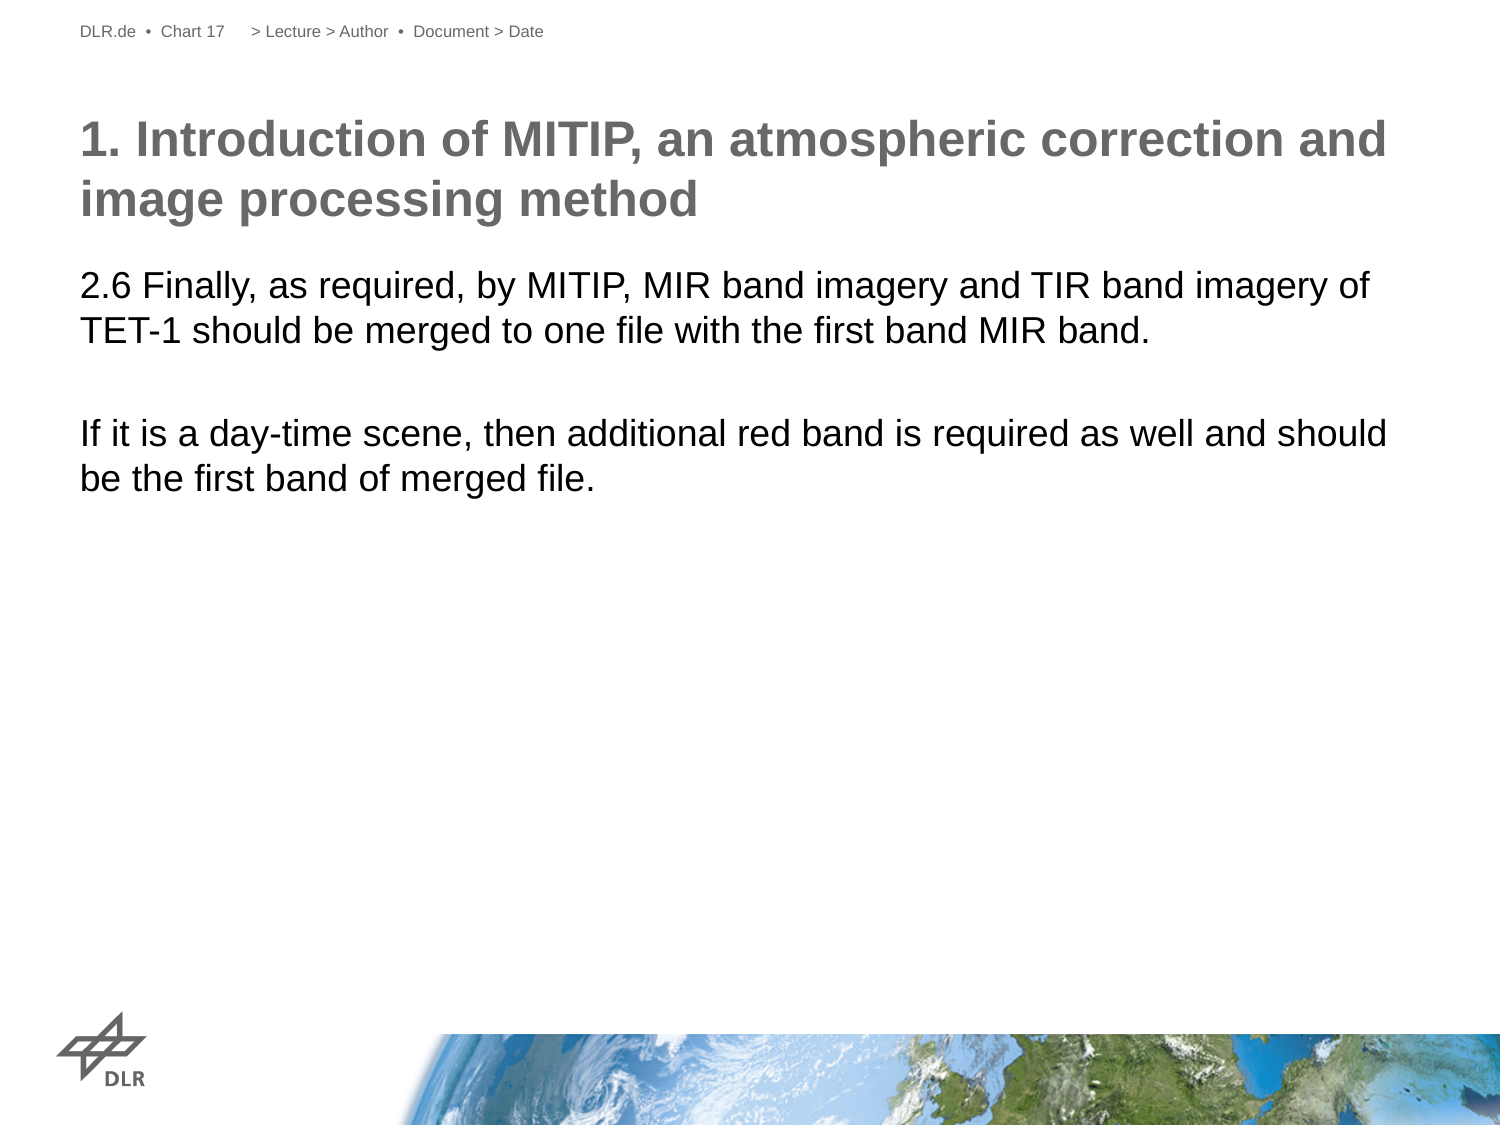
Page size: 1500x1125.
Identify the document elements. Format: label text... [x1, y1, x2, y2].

picture [0, 1007, 1500, 1125]
list 2.6 Finally, as required, by MITIP, MIR band imagery and TIR band imagery of TET-1 should be merged to one file with the first band MIR band. If it is a day-time scene, then additional red band is required as well and should be the first band of merged file. [79, 261, 1421, 973]
title 1. Introduction of MITIP, an atmospheric correction and image processing method [79, 106, 1421, 228]
slide_number DLR.de • Chart 17 [79, 20, 251, 45]
footer > Lecture > Author • Document > Date [251, 20, 1421, 45]
